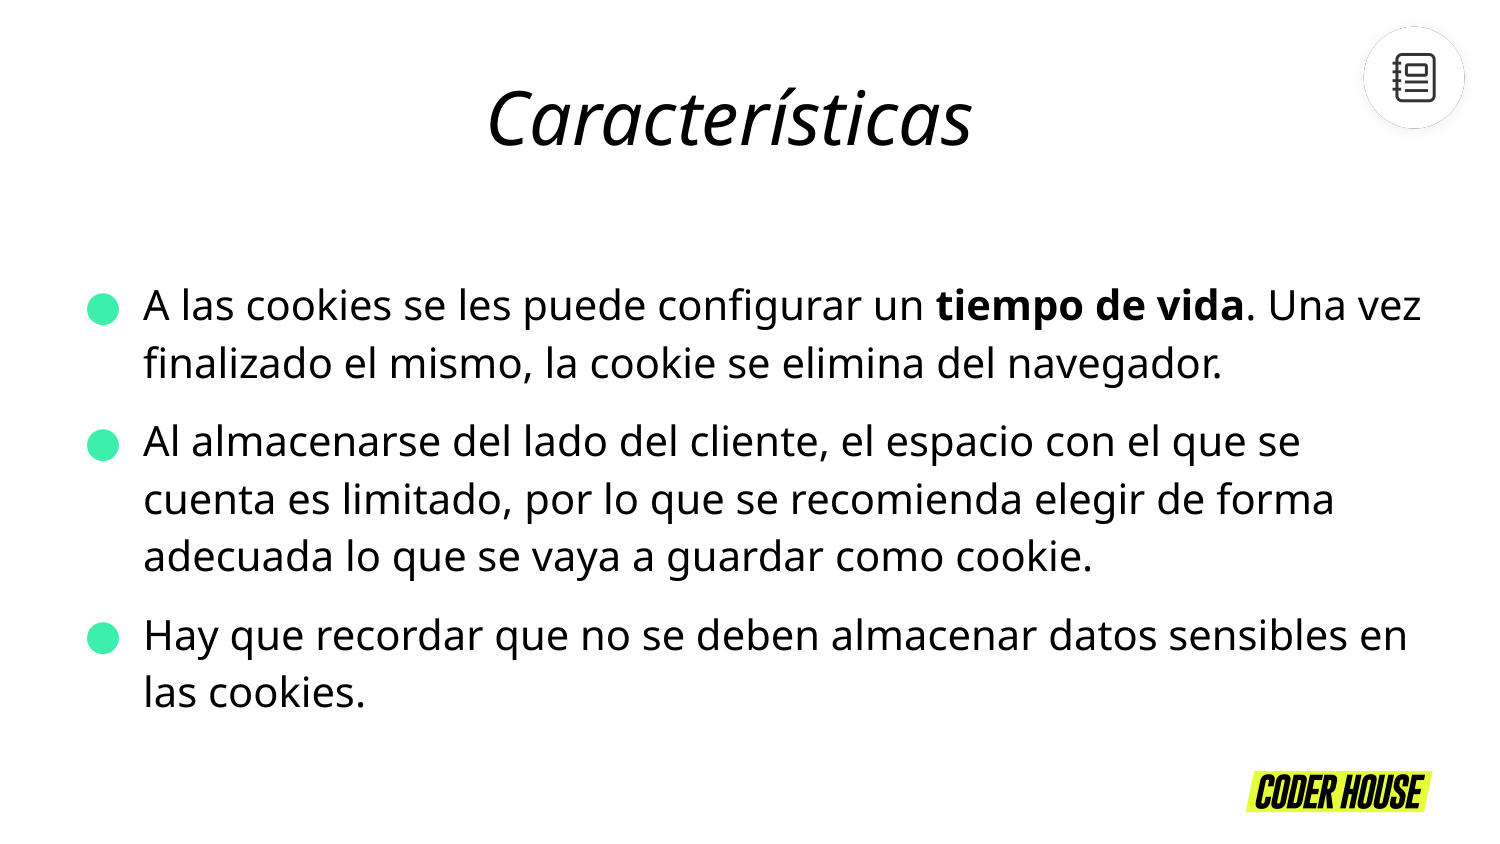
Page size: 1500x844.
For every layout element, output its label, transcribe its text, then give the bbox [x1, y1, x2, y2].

picture [1241, 764, 1437, 819]
picture [1351, 14, 1477, 141]
text_box Características [212, 55, 1248, 181]
text_box A las cookies se les puede configurar un tiempo de vida. Una vez finalizado el mismo, la cookie se elimina del navegador. Al almacenarse del lado del cliente, el espacio con el que se cuenta es limitado, por lo que se recomienda elegir de forma adecuada lo que se vaya a guardar como cookie. Hay que recordar que no se deben almacenar datos sensibles en las cookies. [53, 256, 1447, 802]
